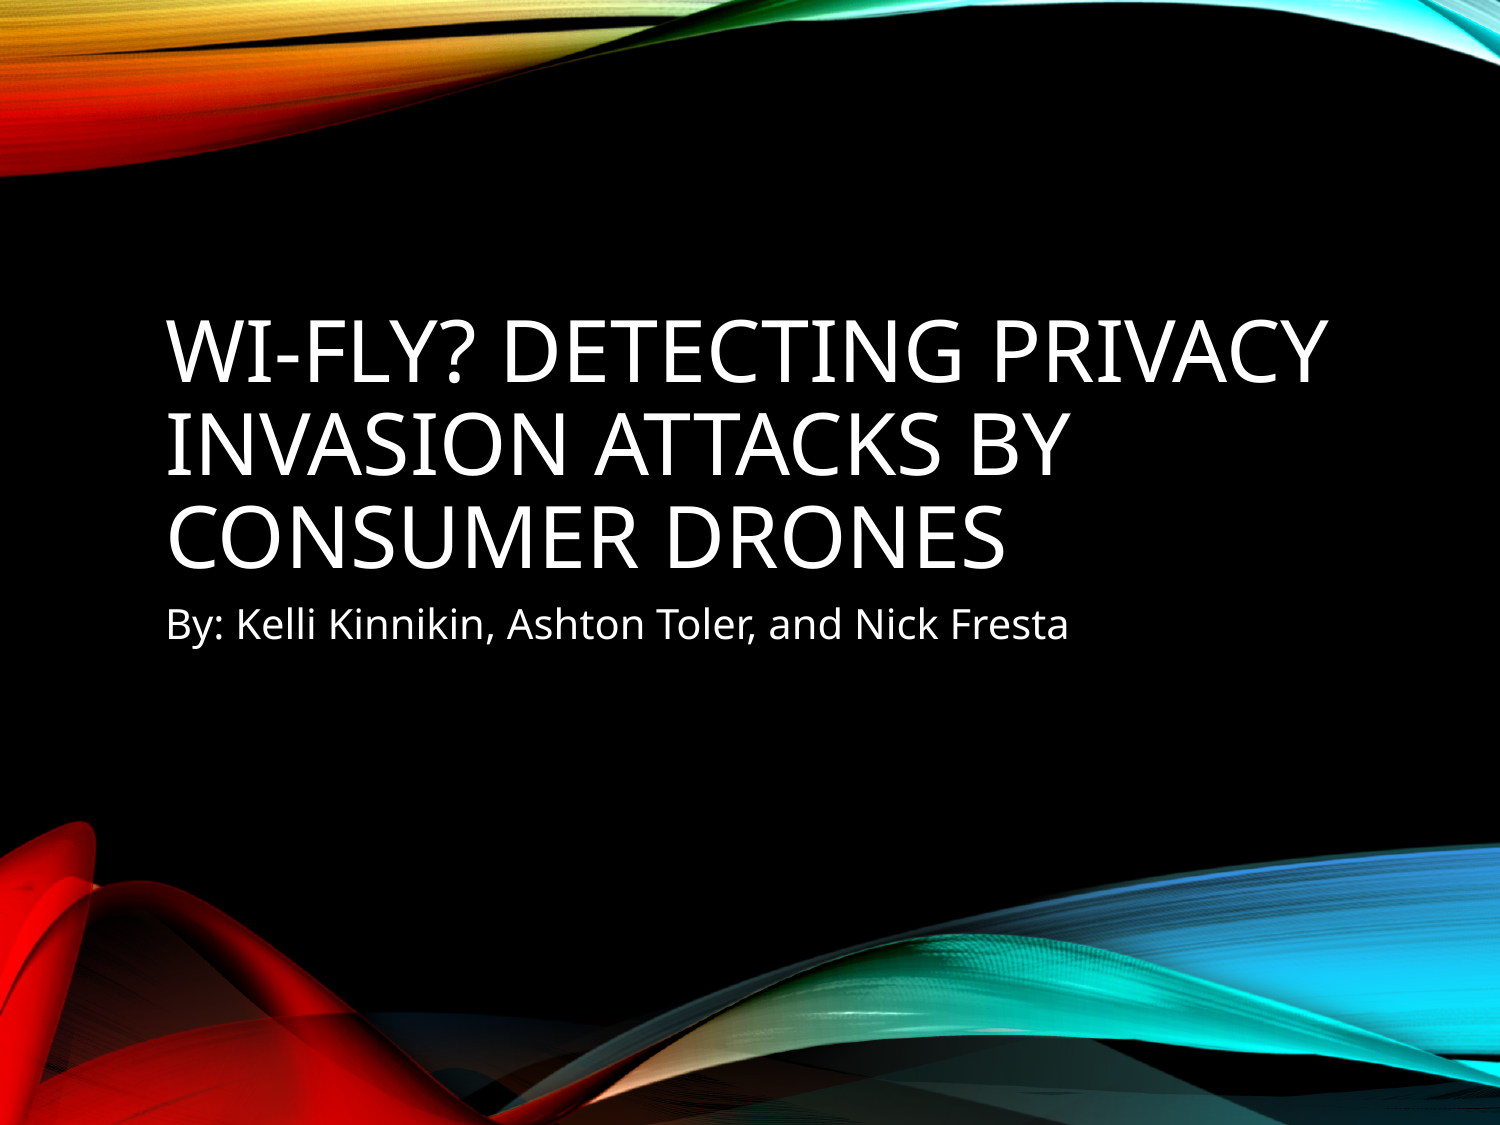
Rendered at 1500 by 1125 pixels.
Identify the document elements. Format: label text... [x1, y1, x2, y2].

picture [0, 0, 1500, 178]
subtitle By: Kelli Kinnikin, Ashton Toler, and Nick Fresta [150, 595, 1350, 709]
picture [0, 819, 1500, 1125]
title Wi-Fly? Detecting Privacy Invasion Attacks by Consumer Drones [150, 295, 1350, 595]
